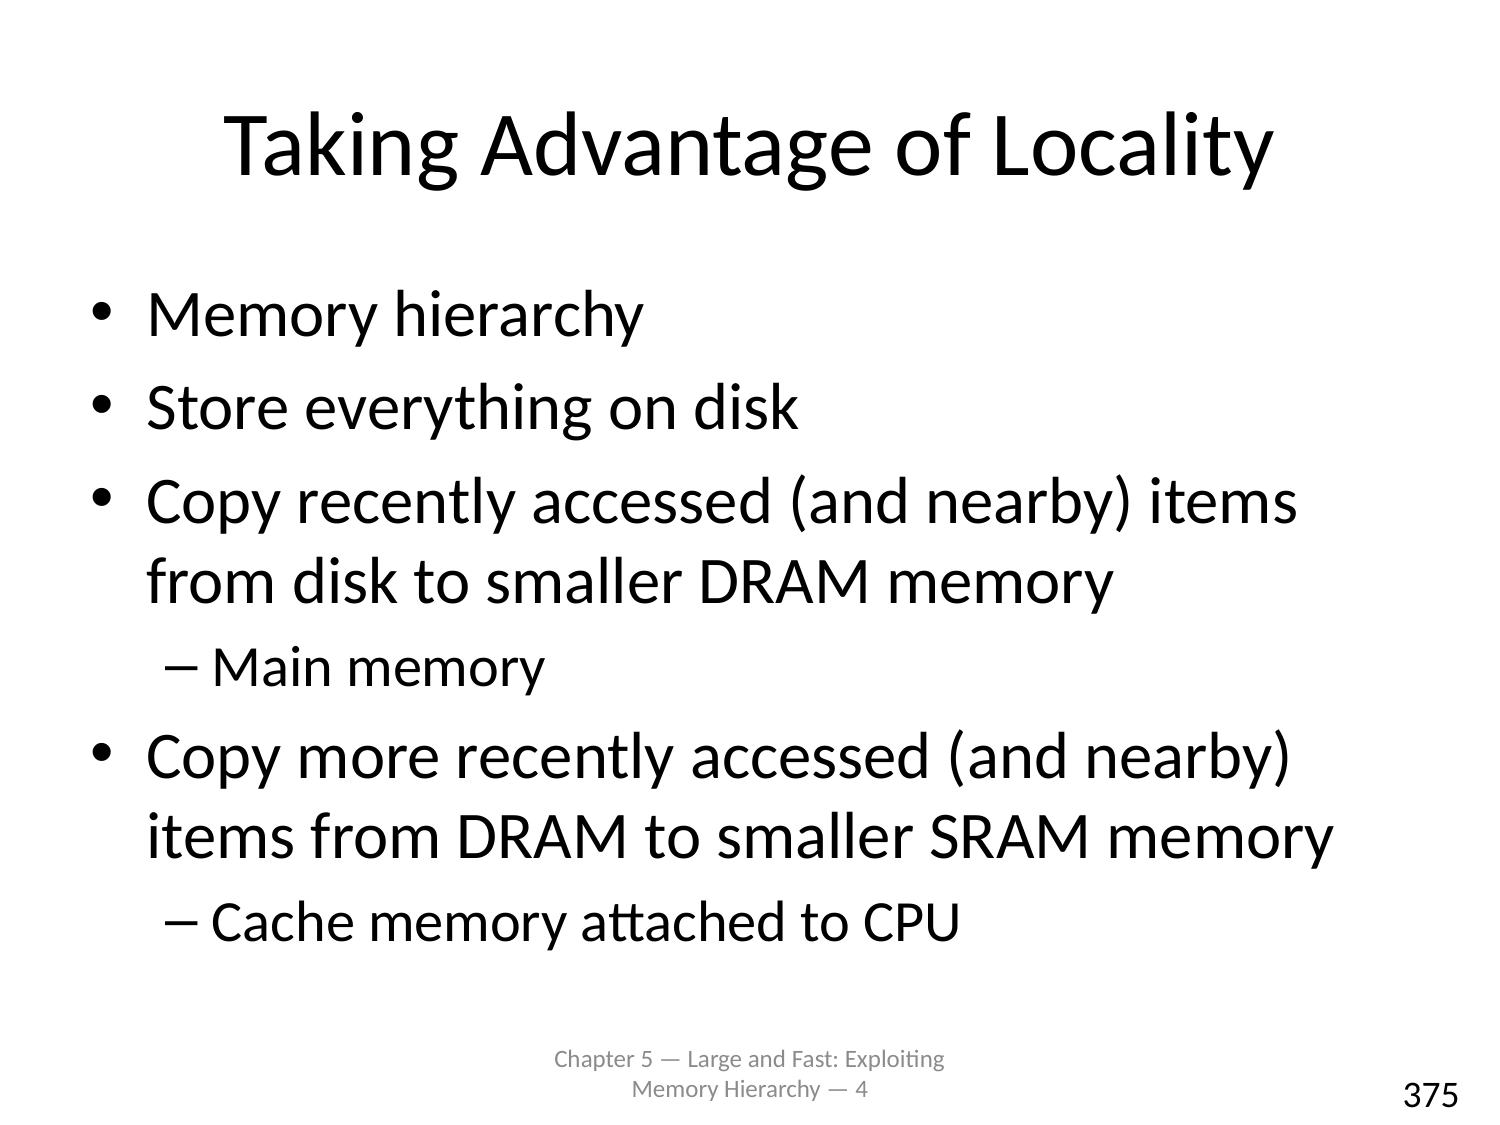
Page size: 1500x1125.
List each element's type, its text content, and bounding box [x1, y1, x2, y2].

title Taking Advantage of Locality [75, 45, 1425, 233]
list Memory hierarchy Store everything on disk Copy recently accessed (and nearby) items from disk to smaller DRAM memory Main memory Copy more recently accessed (and nearby) items from DRAM to smaller SRAM memory Cache memory attached to CPU [75, 262, 1425, 1005]
footer Chapter 5 — Large and Fast: Exploiting Memory Hierarchy — 4 [512, 1042, 988, 1103]
text_box 375 [1388, 1062, 1475, 1123]
